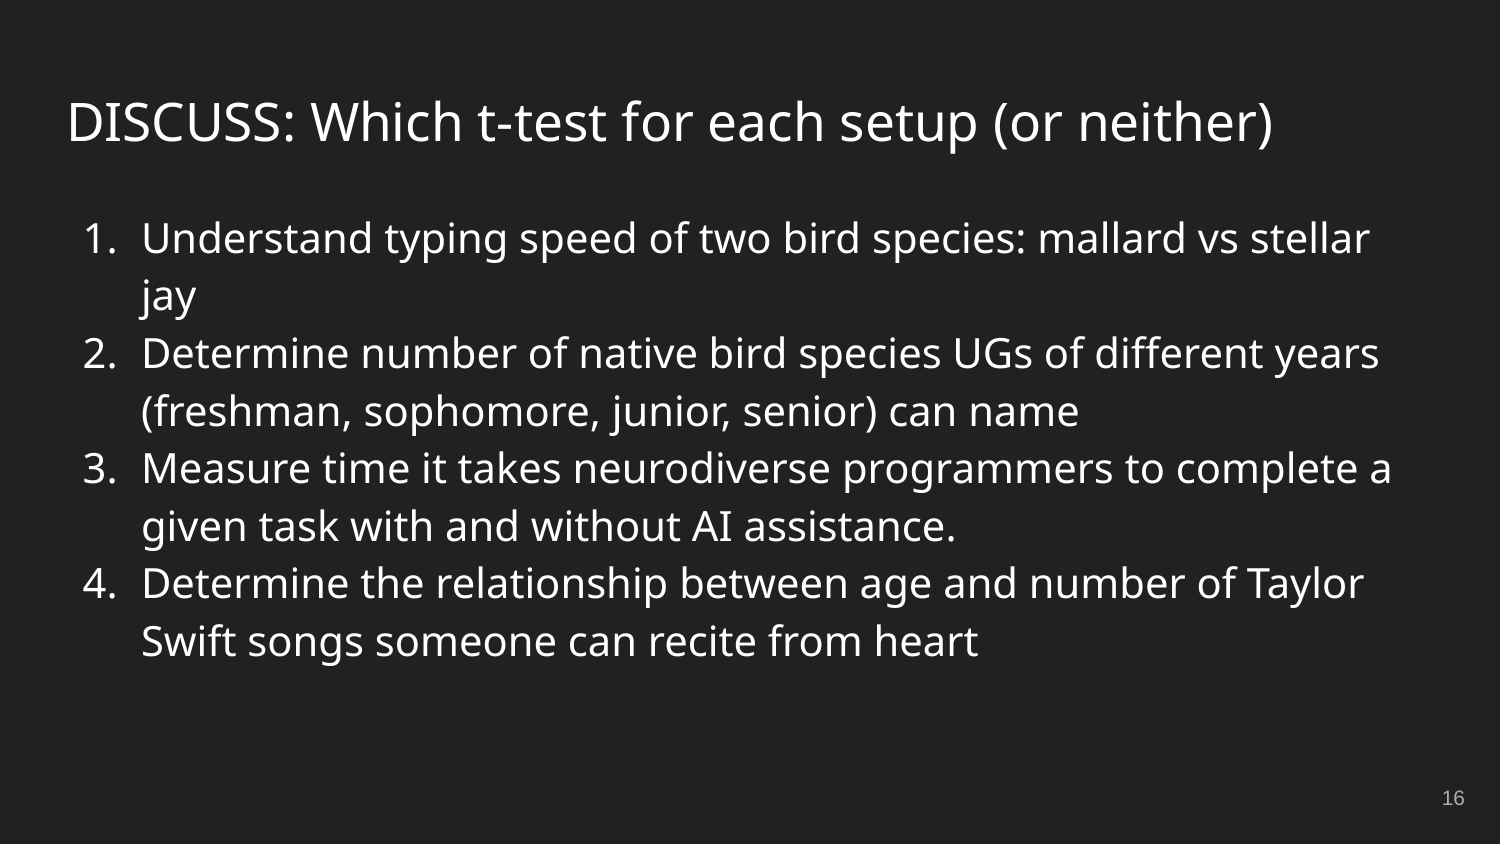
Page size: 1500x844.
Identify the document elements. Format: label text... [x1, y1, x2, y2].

slide_number ‹#› [1389, 764, 1480, 830]
title DISCUSS: Which t-test for each setup (or neither) [51, 72, 1449, 167]
list Understand typing speed of two bird species: mallard vs stellar jay Determine number of native bird species UGs of different years (freshman, sophomore, junior, senior) can name Measure time it takes neurodiverse programmers to complete a given task with and without AI assistance. Determine the relationship between age and number of Taylor Swift songs someone can recite from heart [51, 189, 1449, 750]
